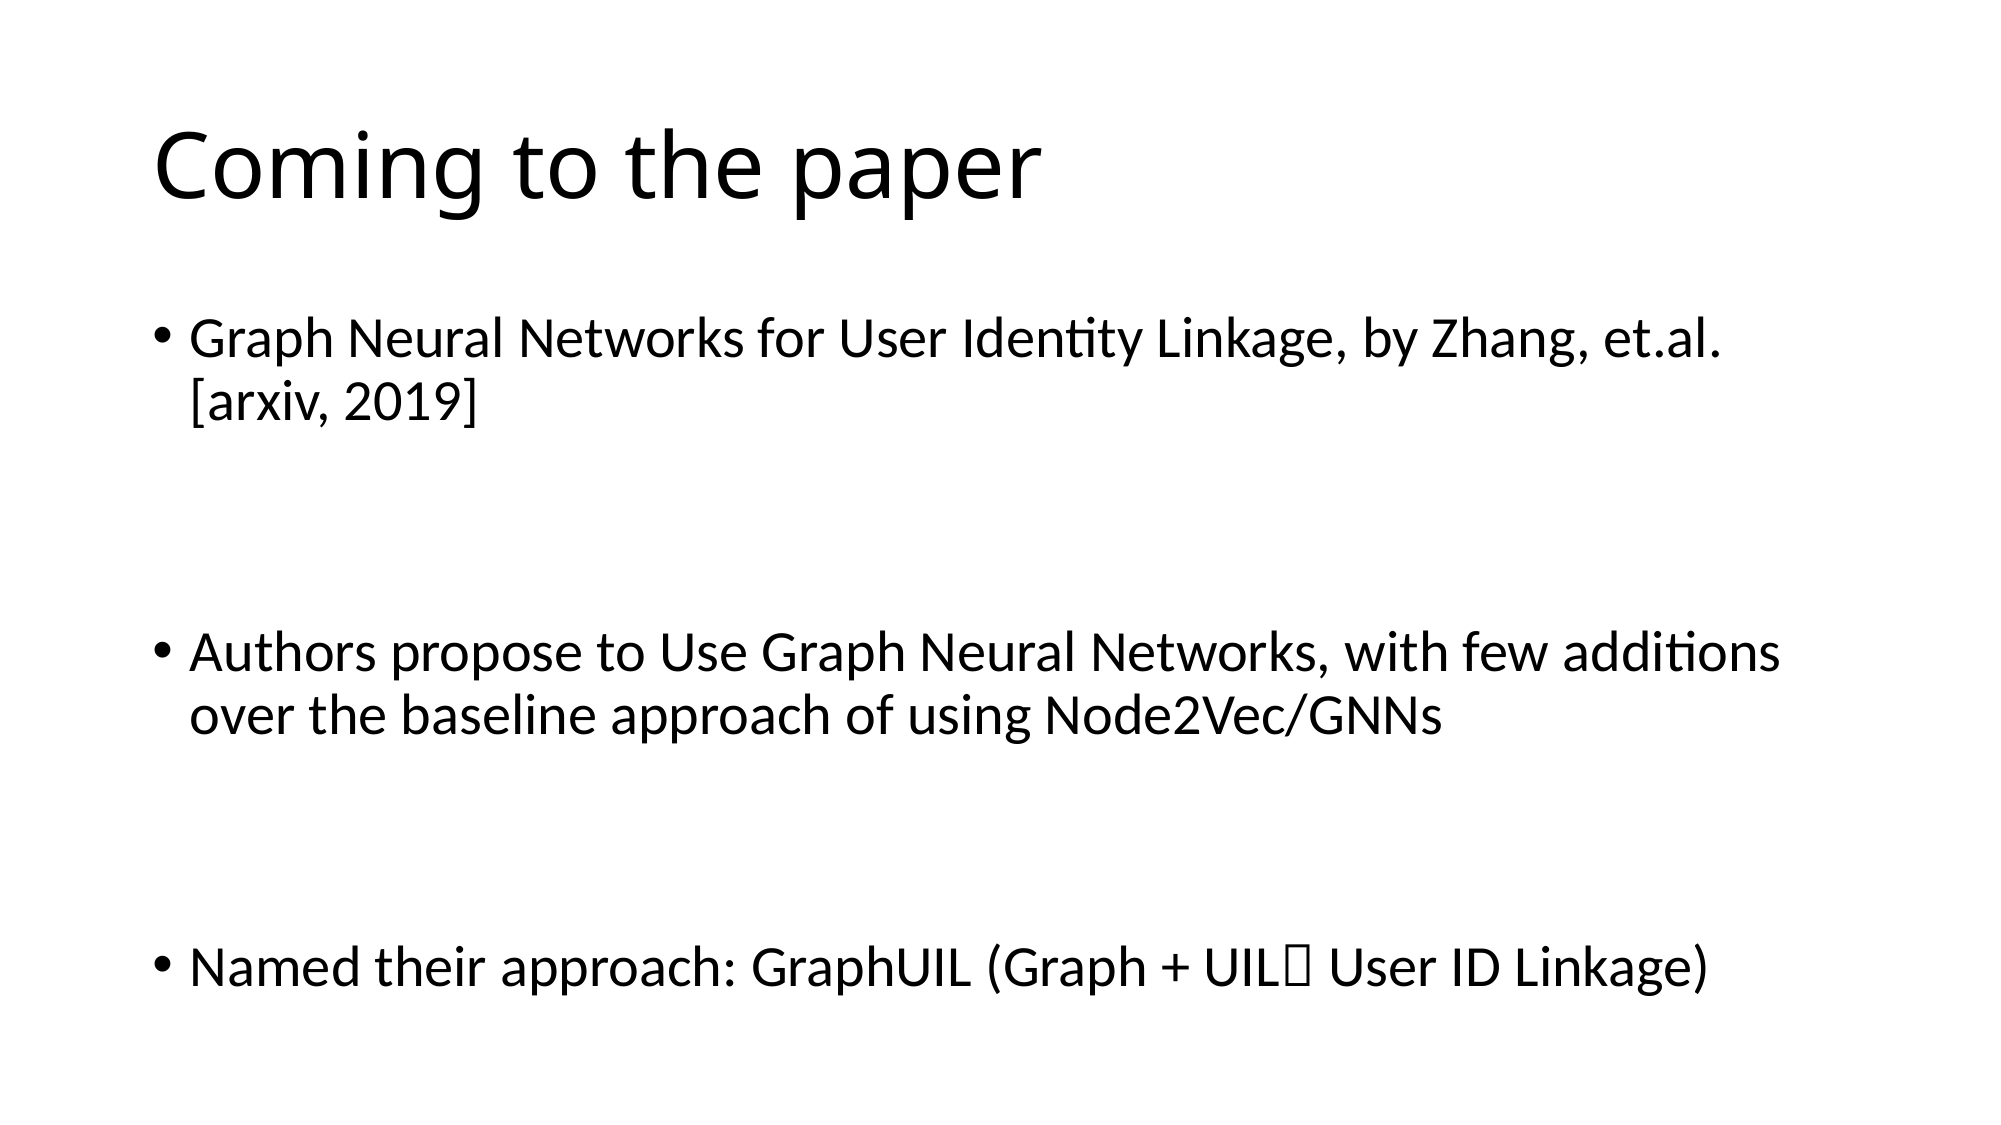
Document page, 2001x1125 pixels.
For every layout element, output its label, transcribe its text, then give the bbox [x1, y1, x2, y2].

title Coming to the paper [137, 59, 1863, 278]
list Graph Neural Networks for User Identity Linkage, by Zhang, et.al. [arxiv, 2019] Authors propose to Use Graph Neural Networks, with few additions over the baseline approach of using Node2Vec/GNNs Named their approach: GraphUIL (Graph + UIL User ID Linkage) [137, 299, 1863, 1014]
